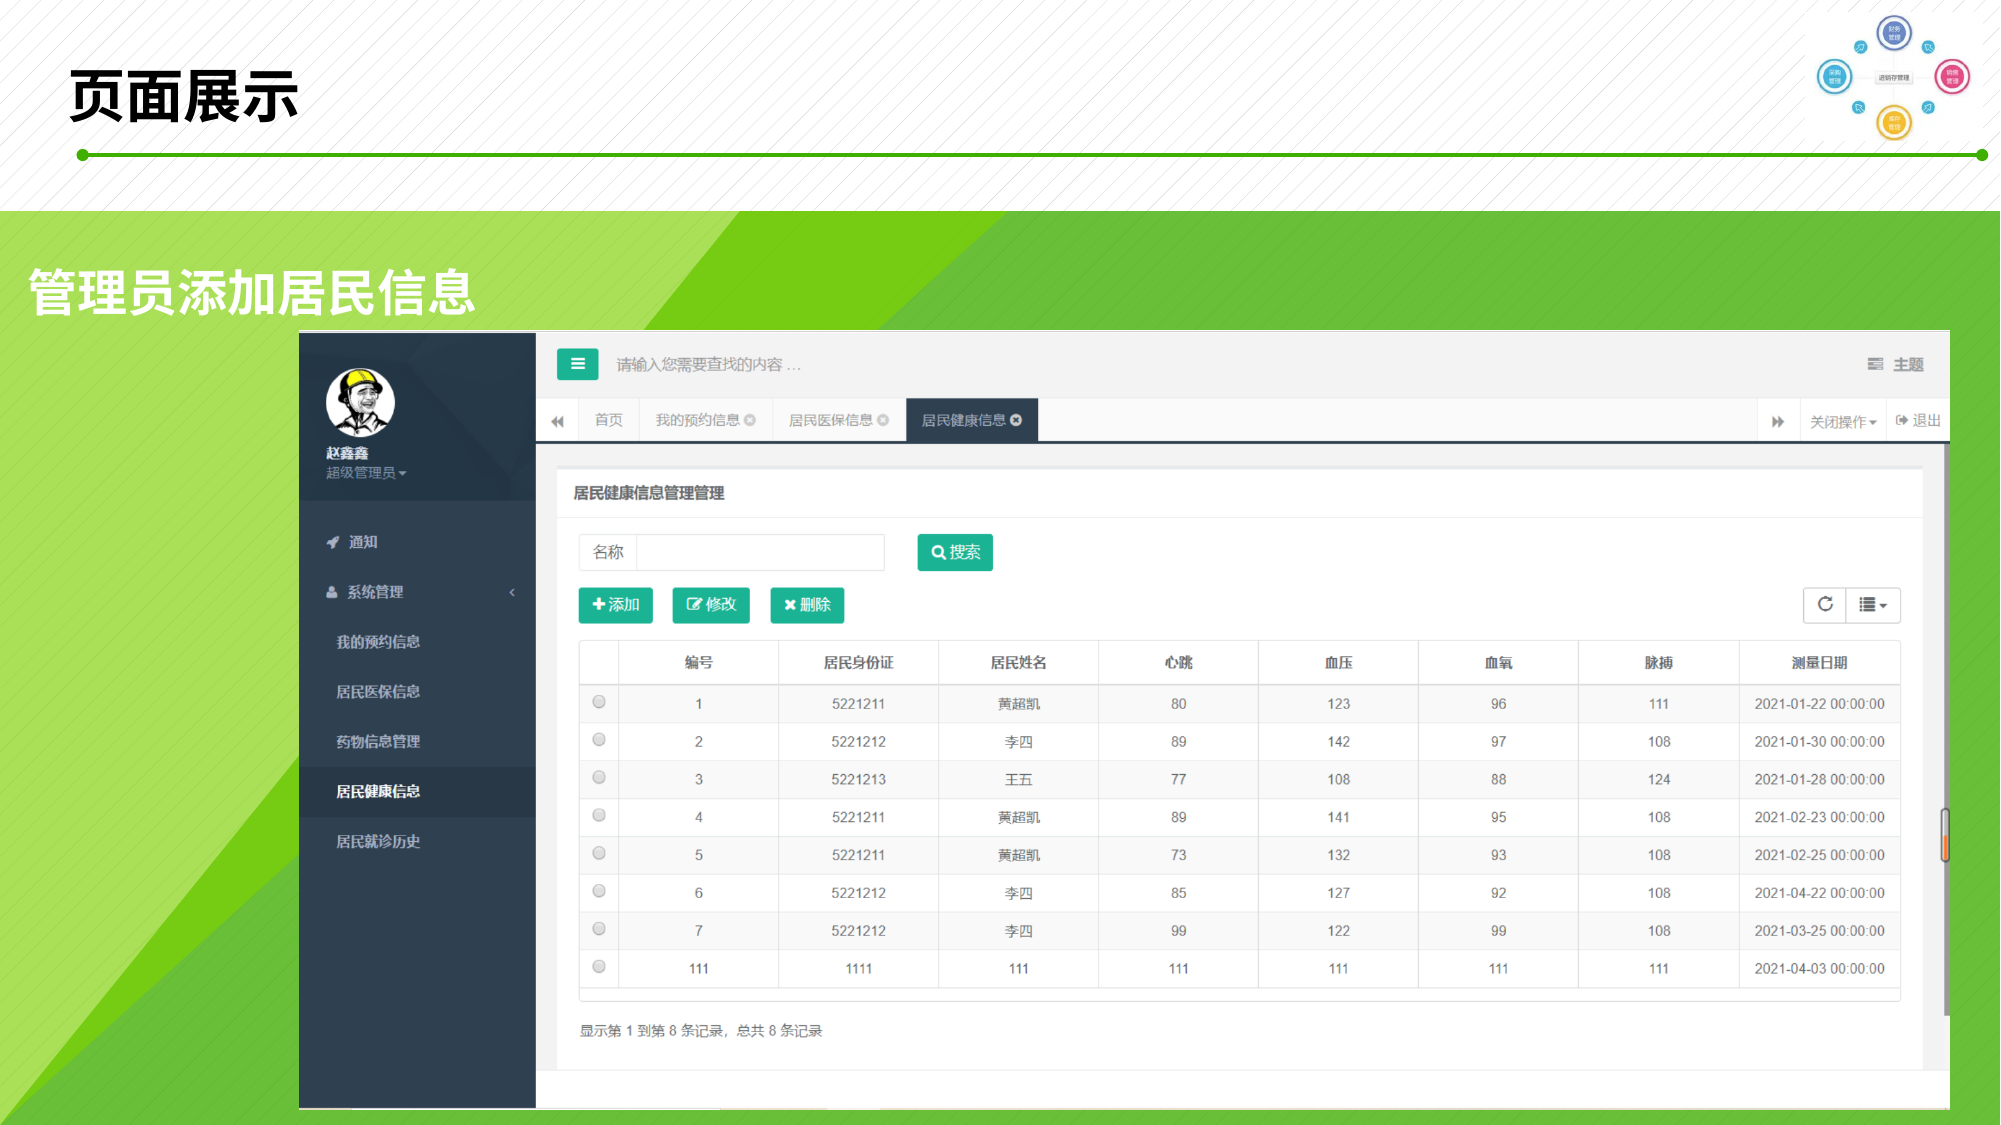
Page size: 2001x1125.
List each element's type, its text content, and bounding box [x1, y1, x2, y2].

text_box [0, 210, 1010, 1125]
picture [1805, 12, 1983, 141]
list 页面展示 [52, 41, 558, 156]
text_box [2, 210, 2000, 1125]
picture [299, 330, 1950, 1110]
text_box 管理员添加居民信息 [13, 254, 558, 330]
